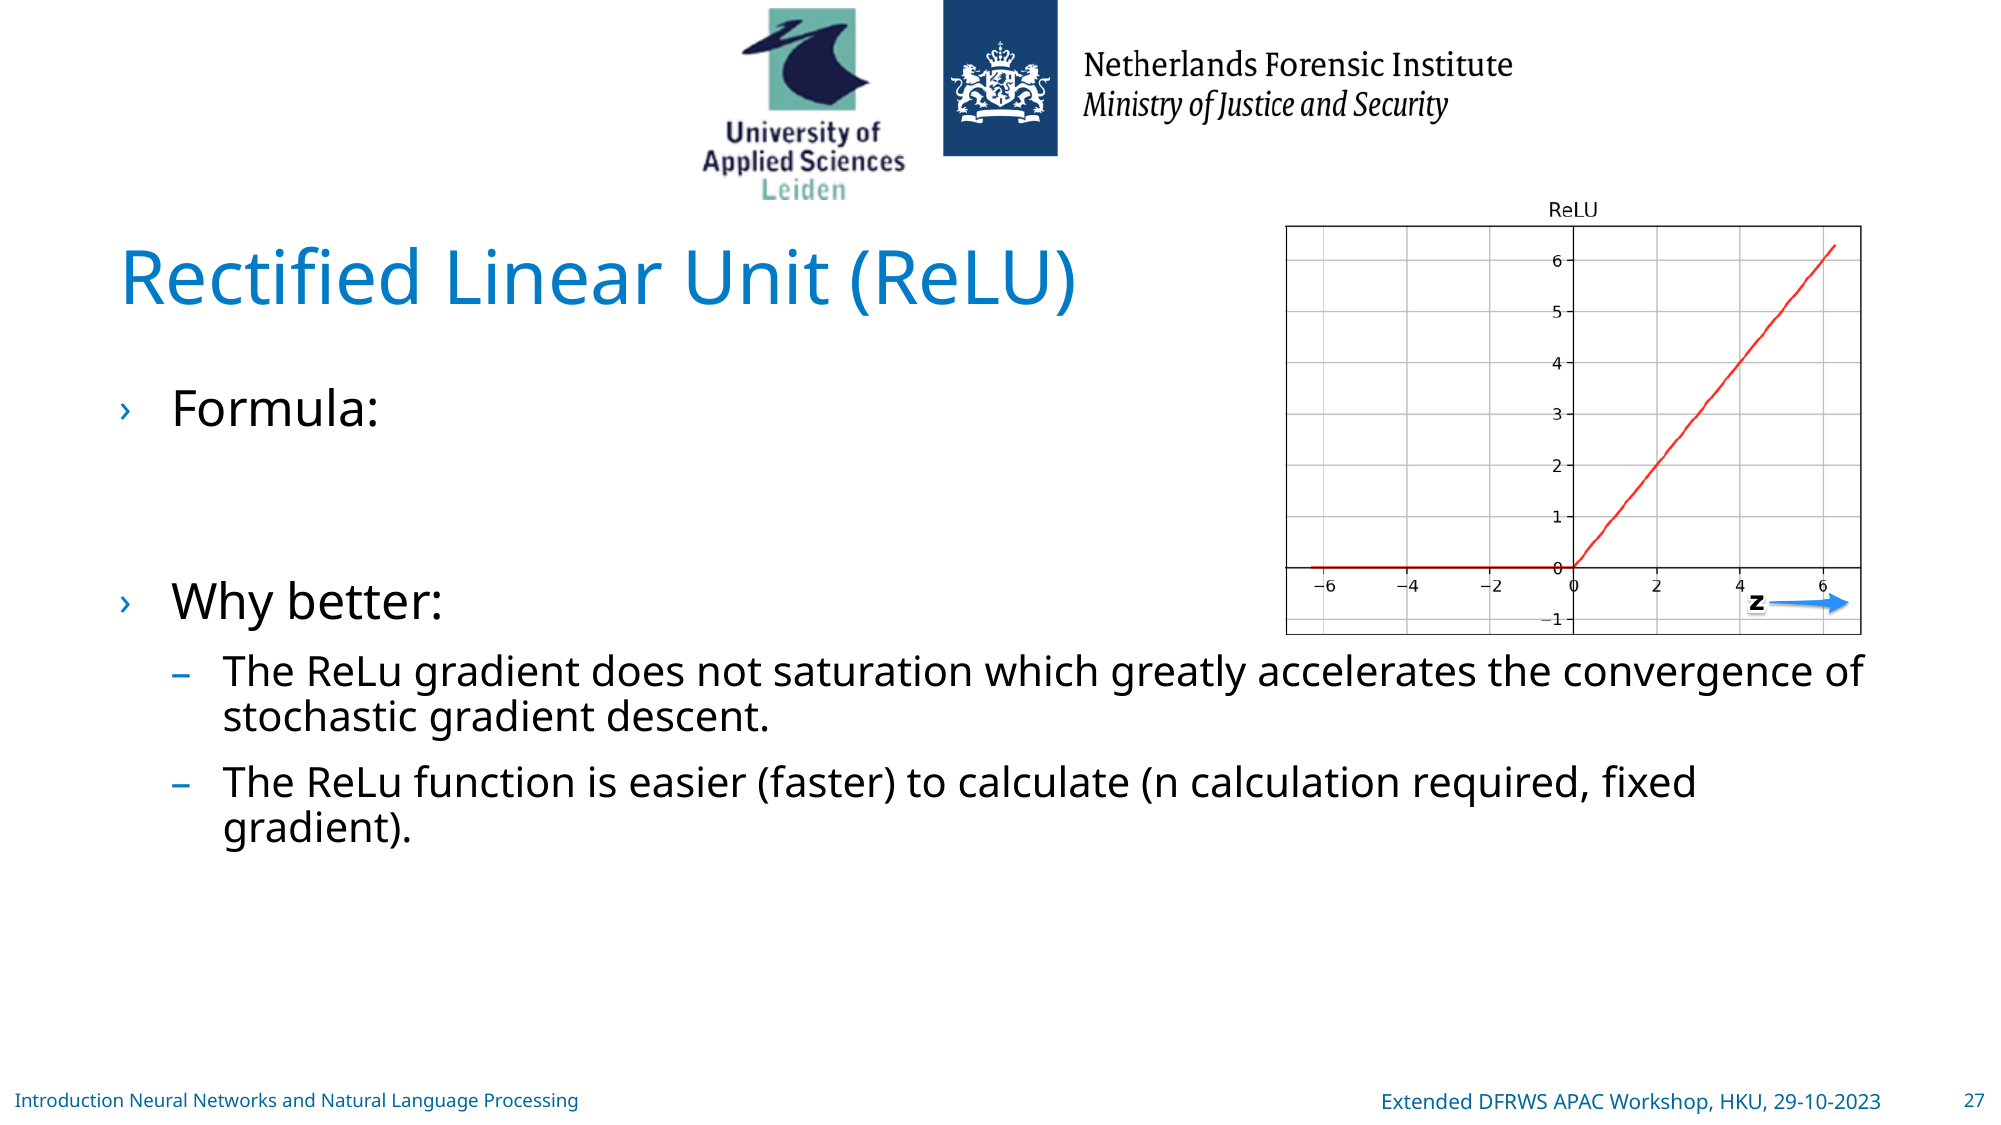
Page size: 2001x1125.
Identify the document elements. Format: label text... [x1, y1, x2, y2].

footer Introduction Neural Networks and Natural Language Processing [0, 1081, 1067, 1125]
picture [0, 0, 2001, 228]
slide_number 27 [1895, 1081, 2000, 1125]
title Rectified Linear Unit (ReLU) [104, 172, 1897, 329]
picture [1283, 196, 1865, 642]
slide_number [1172, 1081, 1895, 1125]
